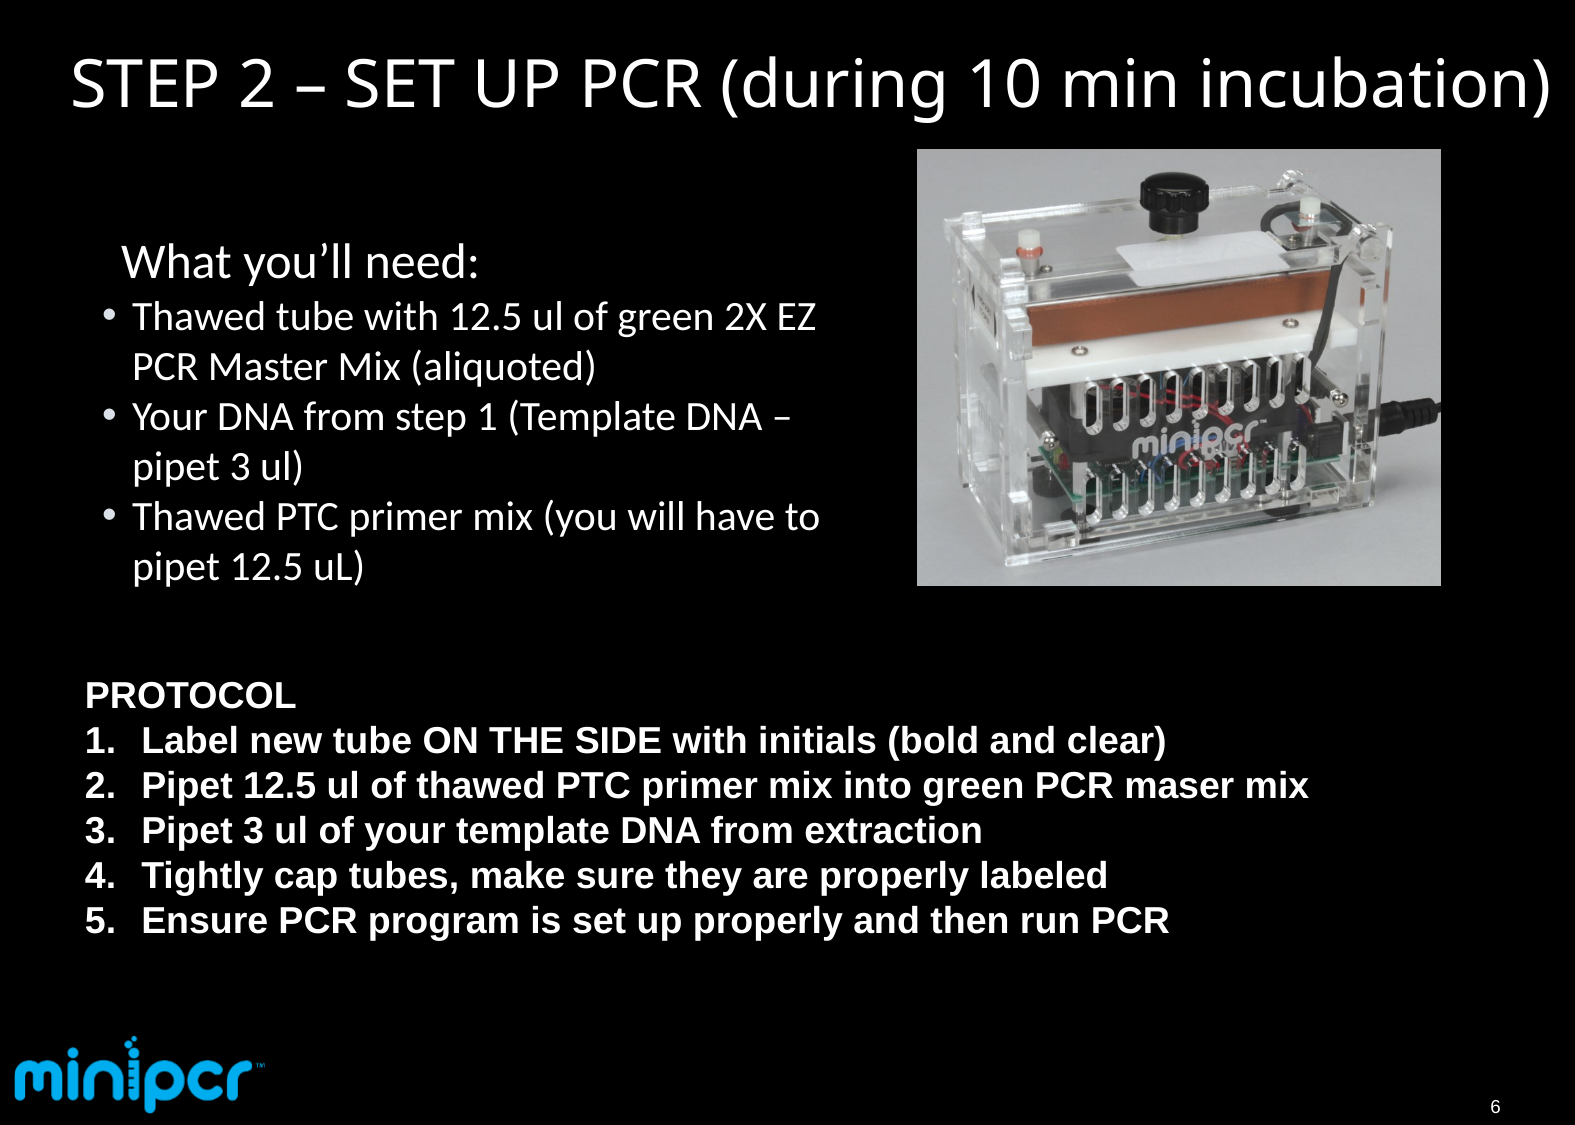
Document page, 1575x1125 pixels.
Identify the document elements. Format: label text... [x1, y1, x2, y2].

title STEP 2 – SET UP PCR (during 10 min incubation) [70, 0, 1575, 121]
text_box PROTOCOL Label new tube ON THE SIDE with initials (bold and clear) Pipet 12.5 ul of thawed PTC primer mix into green PCR maser mix Pipet 3 ul of your template DNA from extraction Tightly cap tubes, make sure they are properly labeled Ensure PCR program is set up properly and then run PCR [70, 655, 1525, 956]
picture [916, 148, 1441, 587]
picture [8, 1030, 272, 1121]
text_box What you’ll need: Thawed tube with 12.5 ul of green 2X EZ PCR Master Mix (aliquoted) Your DNA from step 1 (Template DNA – pipet 3 ul) Thawed PTC primer mix (you will have to pipet 12.5 uL) [87, 221, 865, 597]
